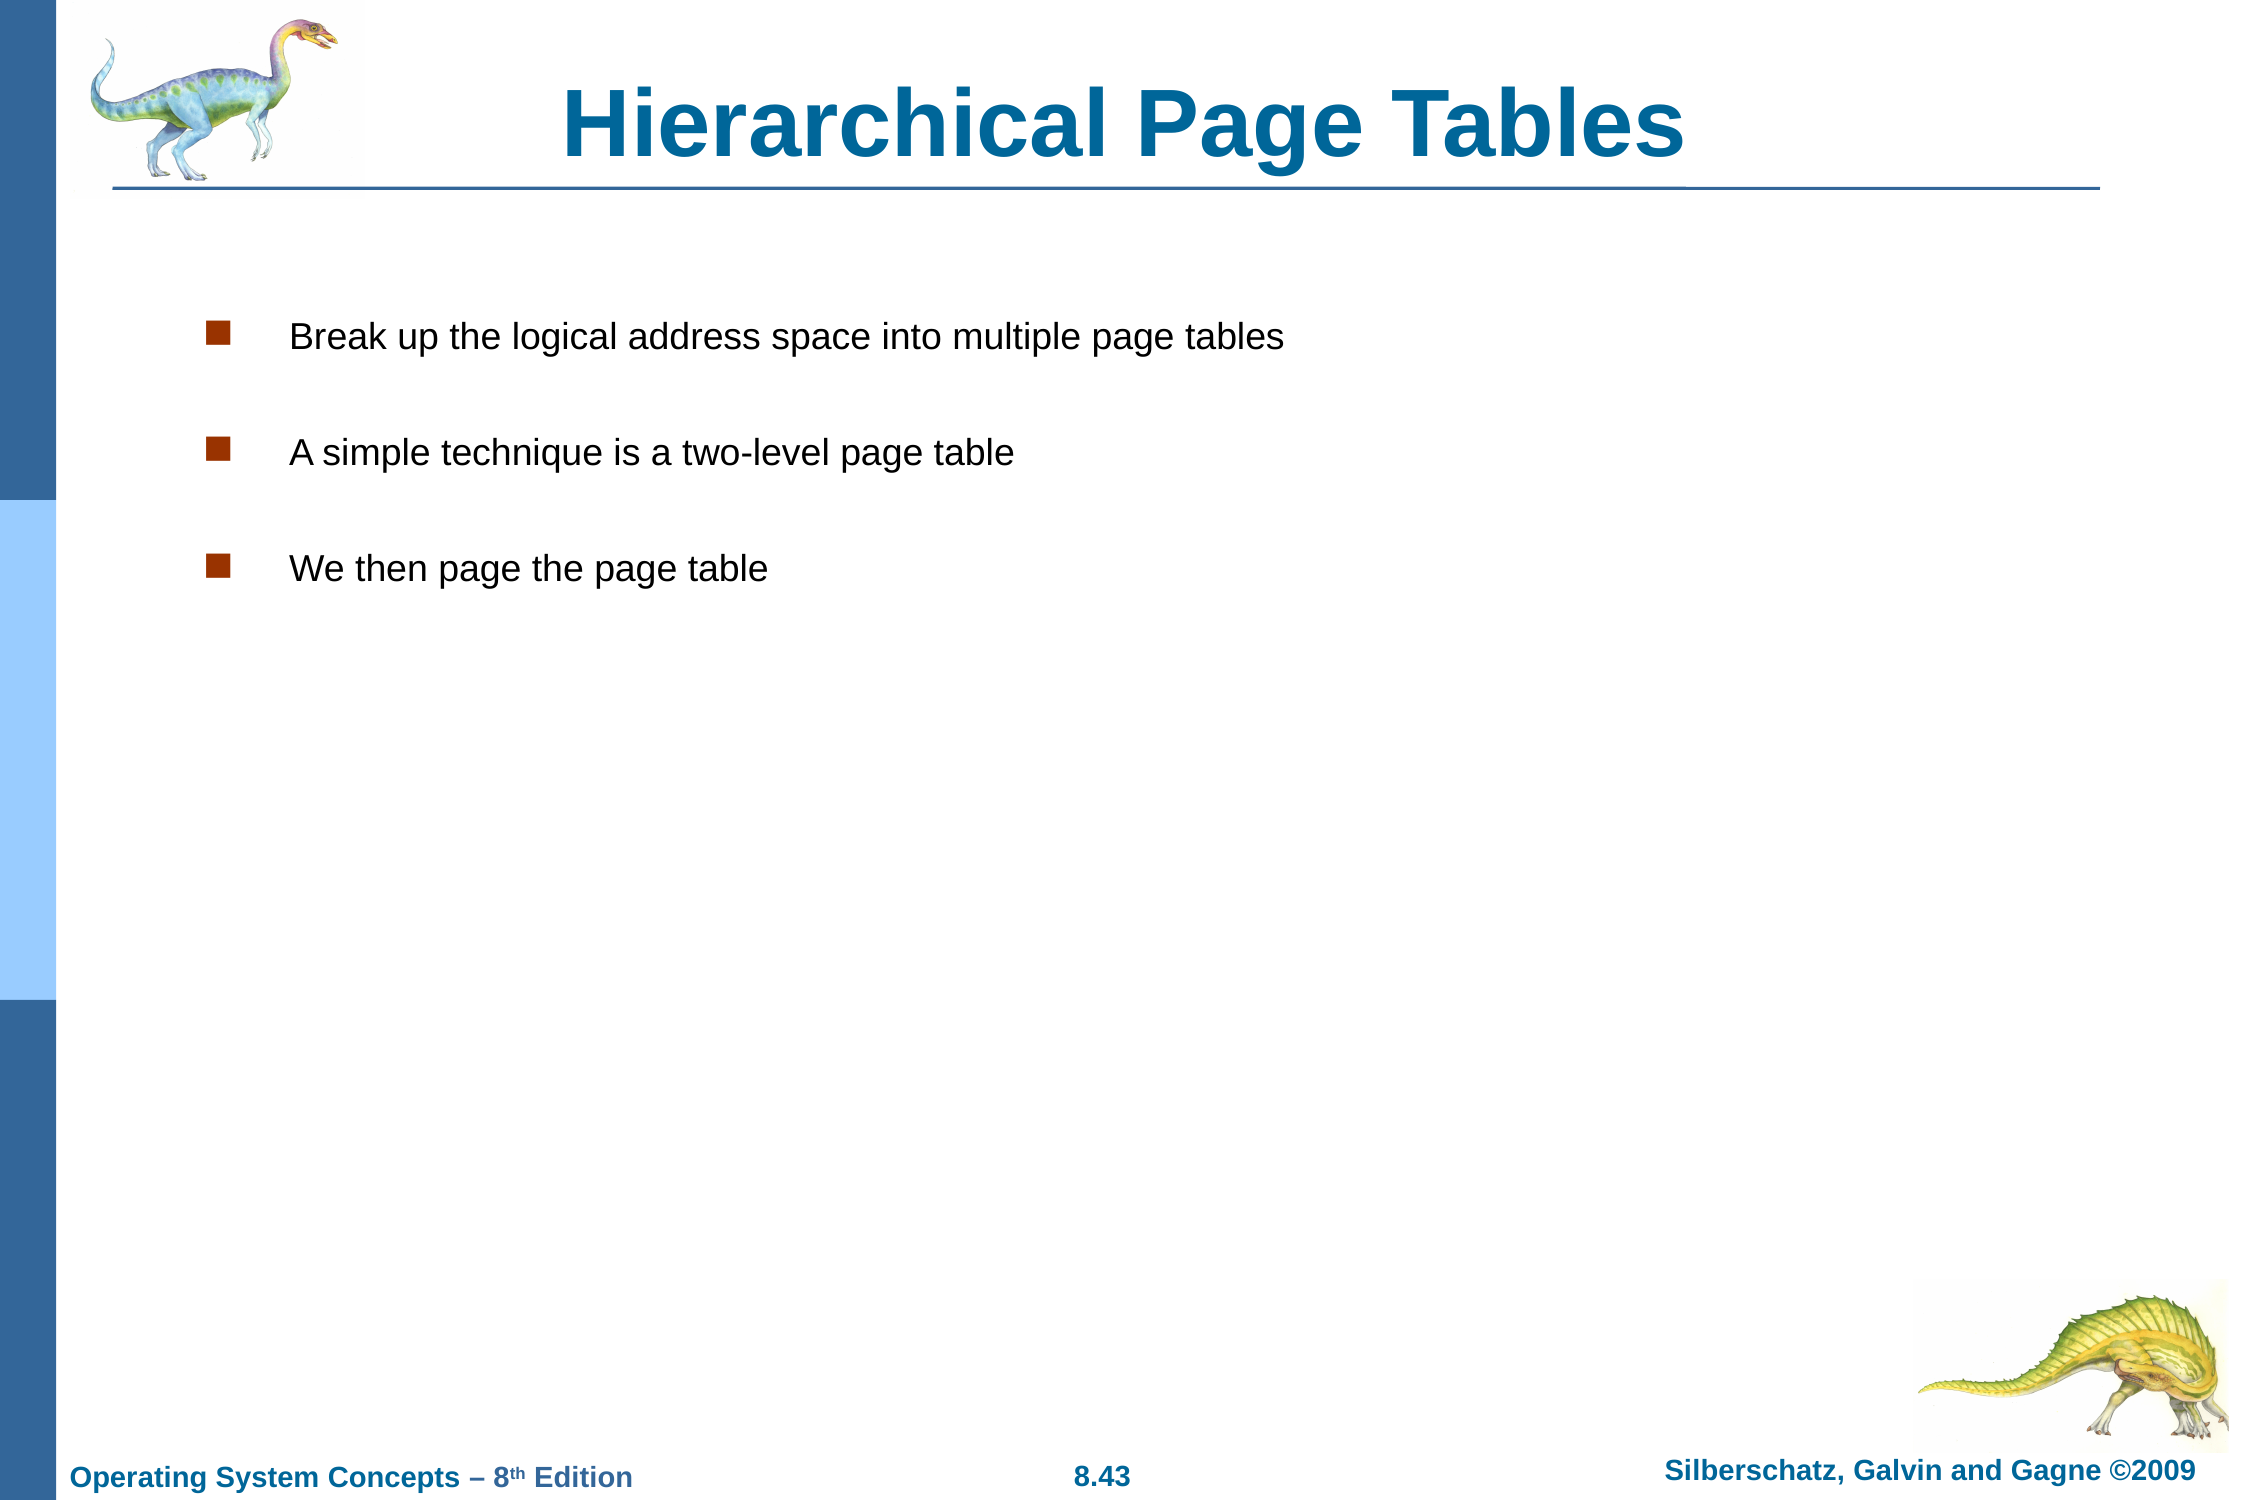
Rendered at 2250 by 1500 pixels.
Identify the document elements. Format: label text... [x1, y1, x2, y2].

list Break up the logical address space into multiple page tables A simple technique is a two-level page table We then page the page table [187, 301, 1997, 1283]
picture [1913, 1279, 2229, 1453]
title Hierarchical Page Tables [112, 60, 2138, 187]
picture [70, 0, 365, 199]
